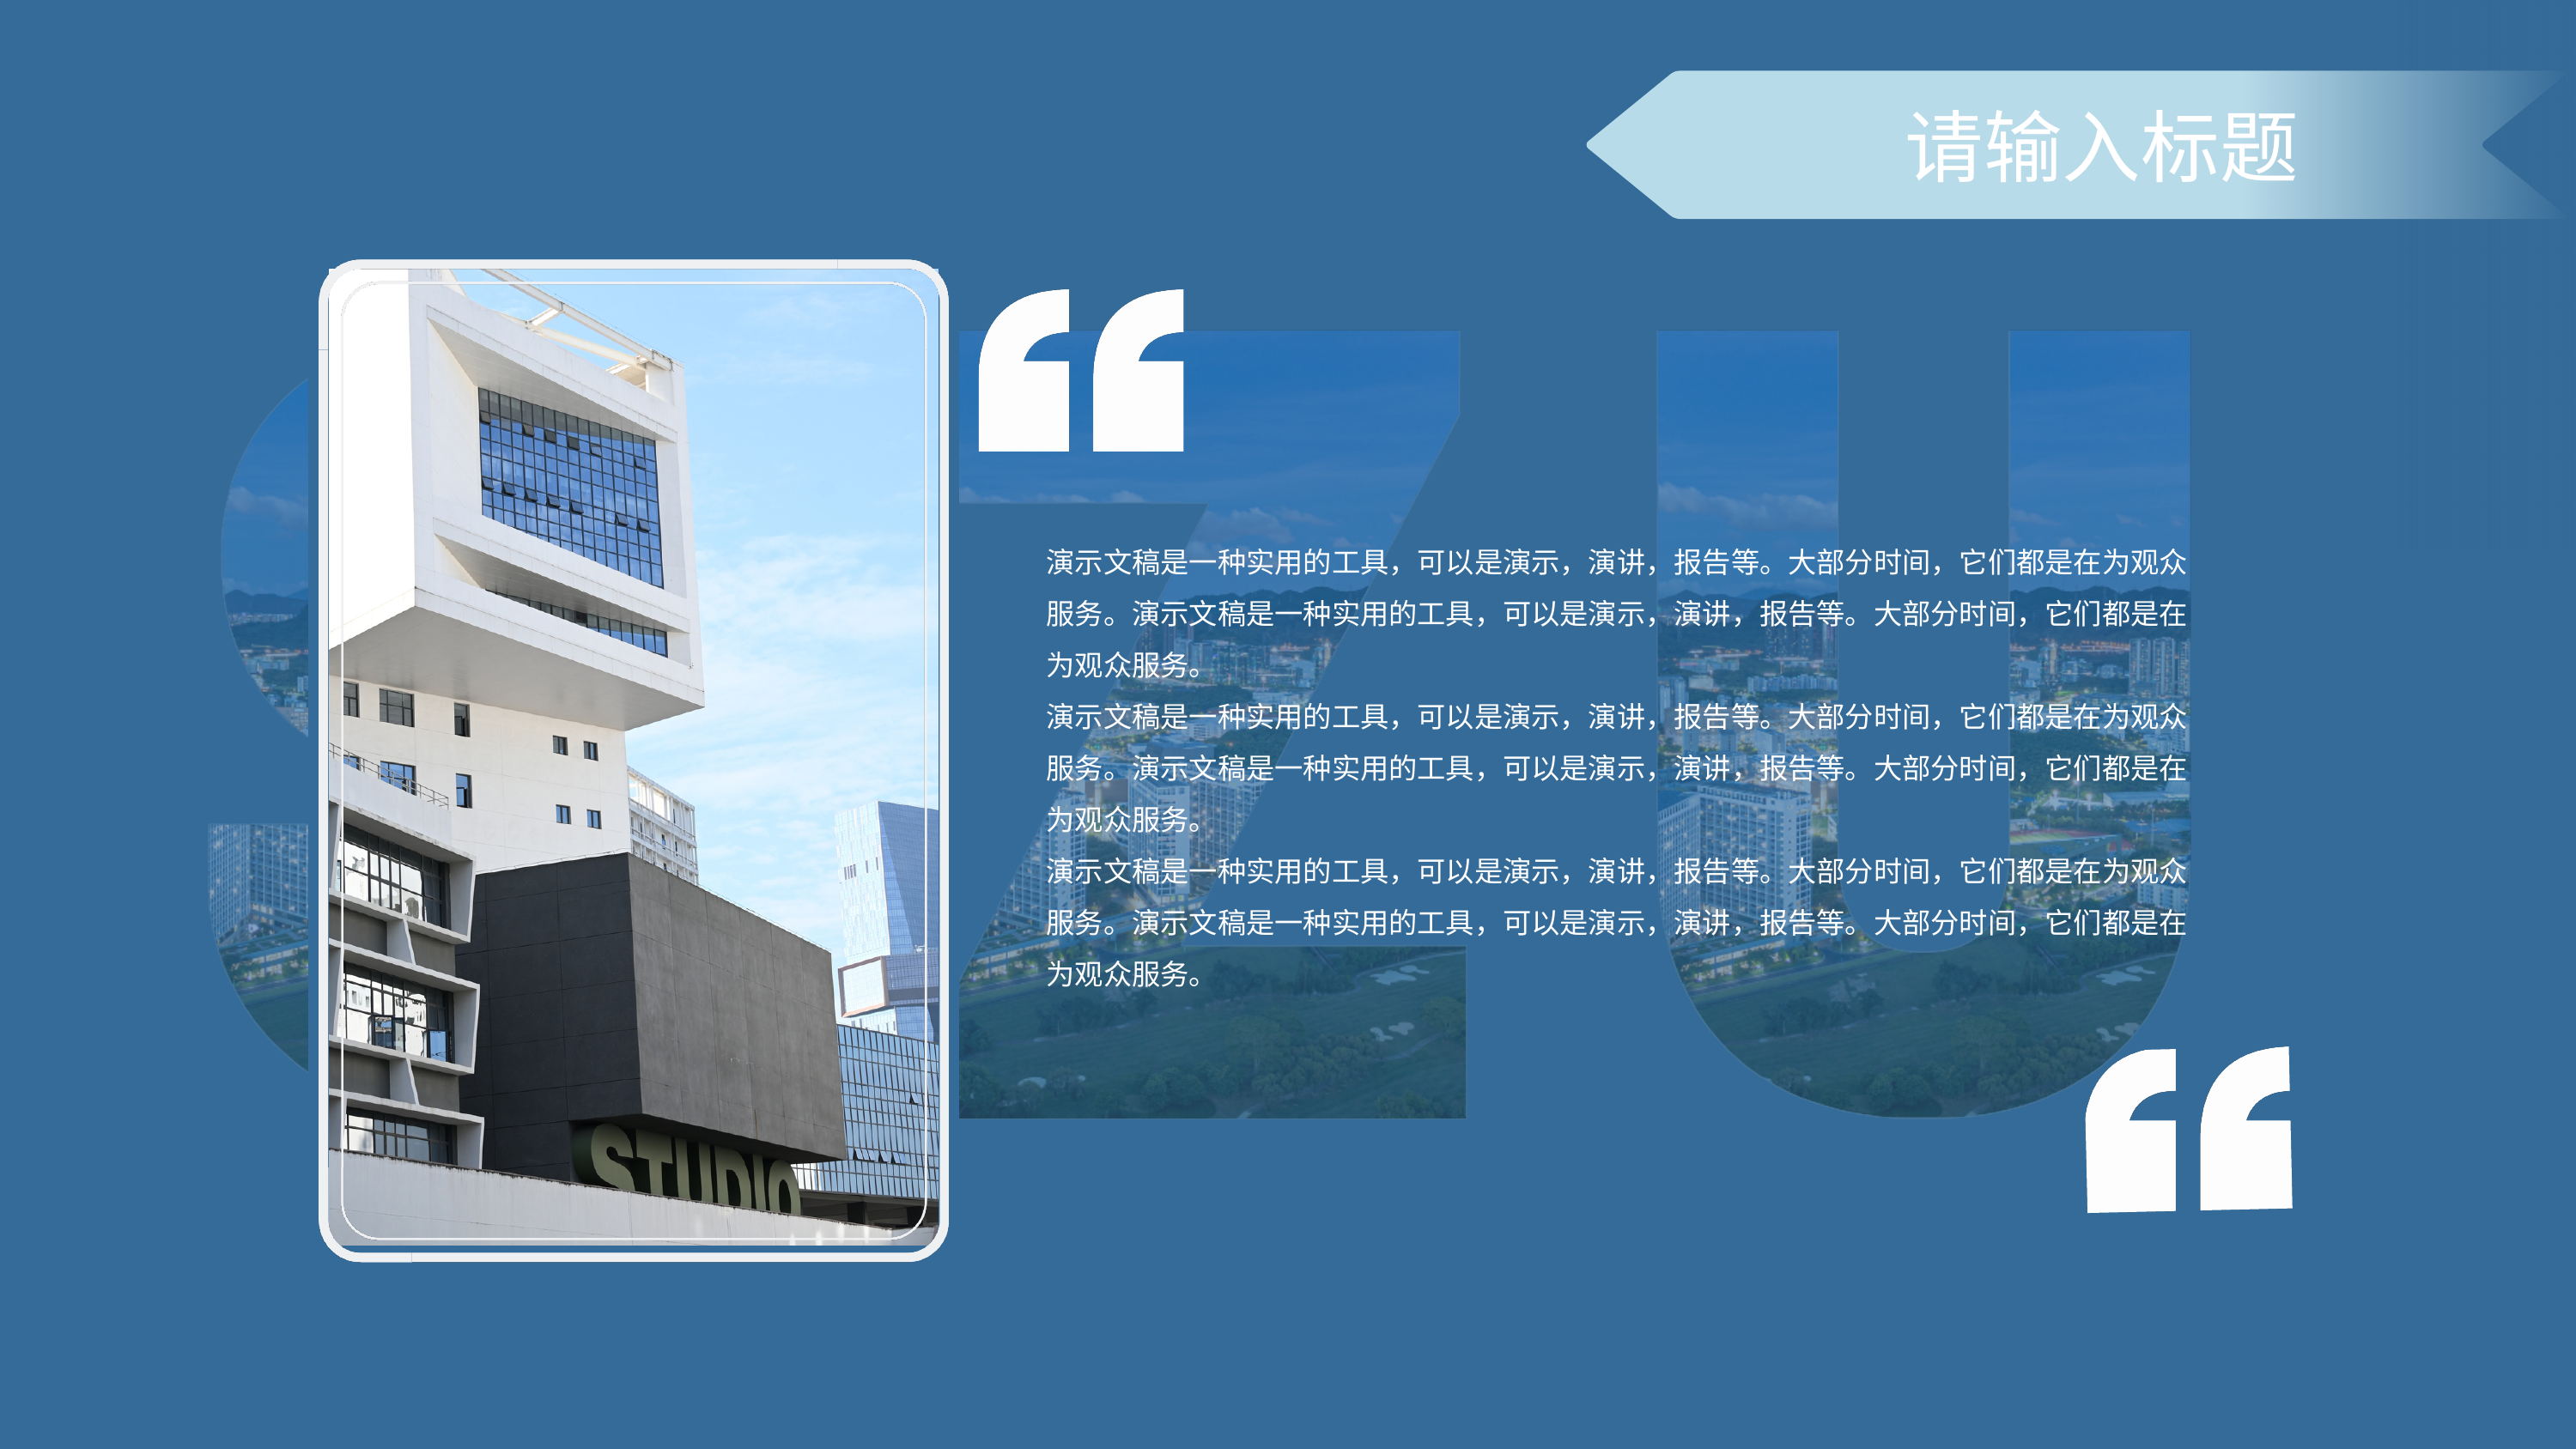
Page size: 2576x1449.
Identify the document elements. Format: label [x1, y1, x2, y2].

text_box [1583, 0, 2573, 550]
text_box [318, 258, 950, 1263]
picture [0, 0, 2576, 1449]
